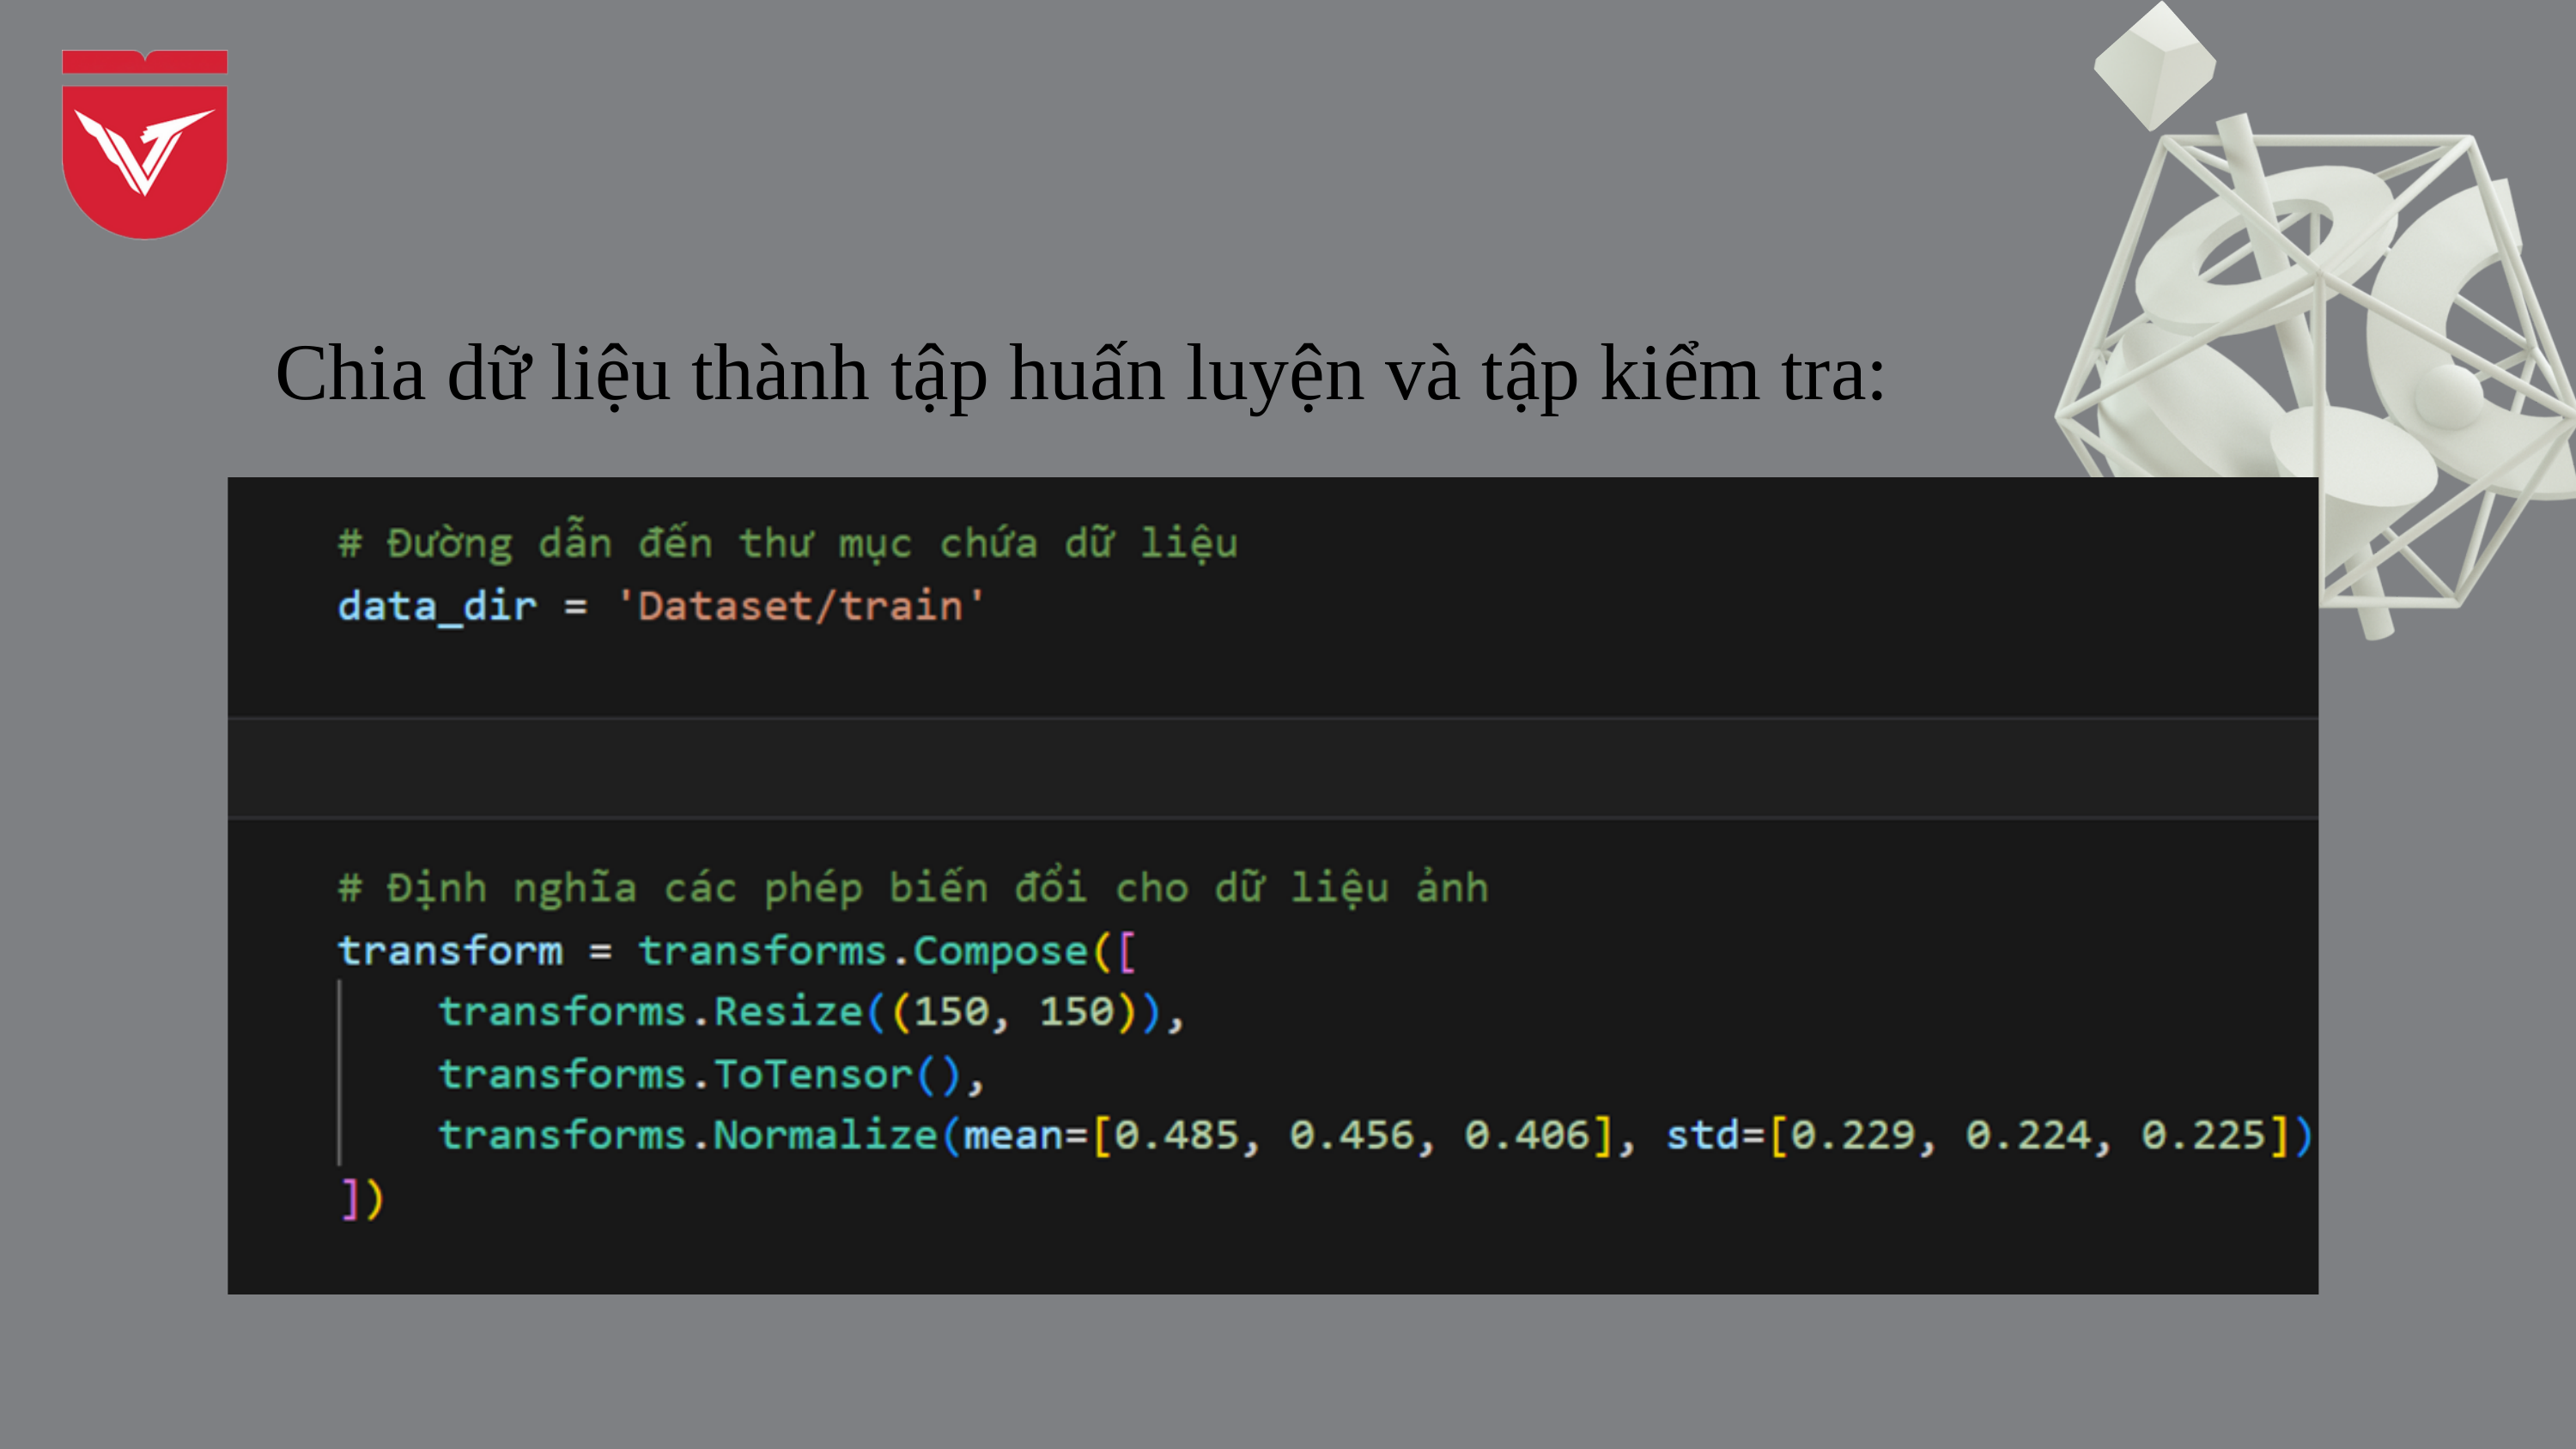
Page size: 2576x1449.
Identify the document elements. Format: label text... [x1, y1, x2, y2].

text_box [62, 50, 228, 240]
text_box Chia dữ liệu thành tập huấn luyện và tập kiểm tra: [110, 327, 2054, 505]
text_box [2053, 112, 2576, 642]
text_box [2089, 0, 2224, 133]
text_box [228, 477, 2319, 1294]
